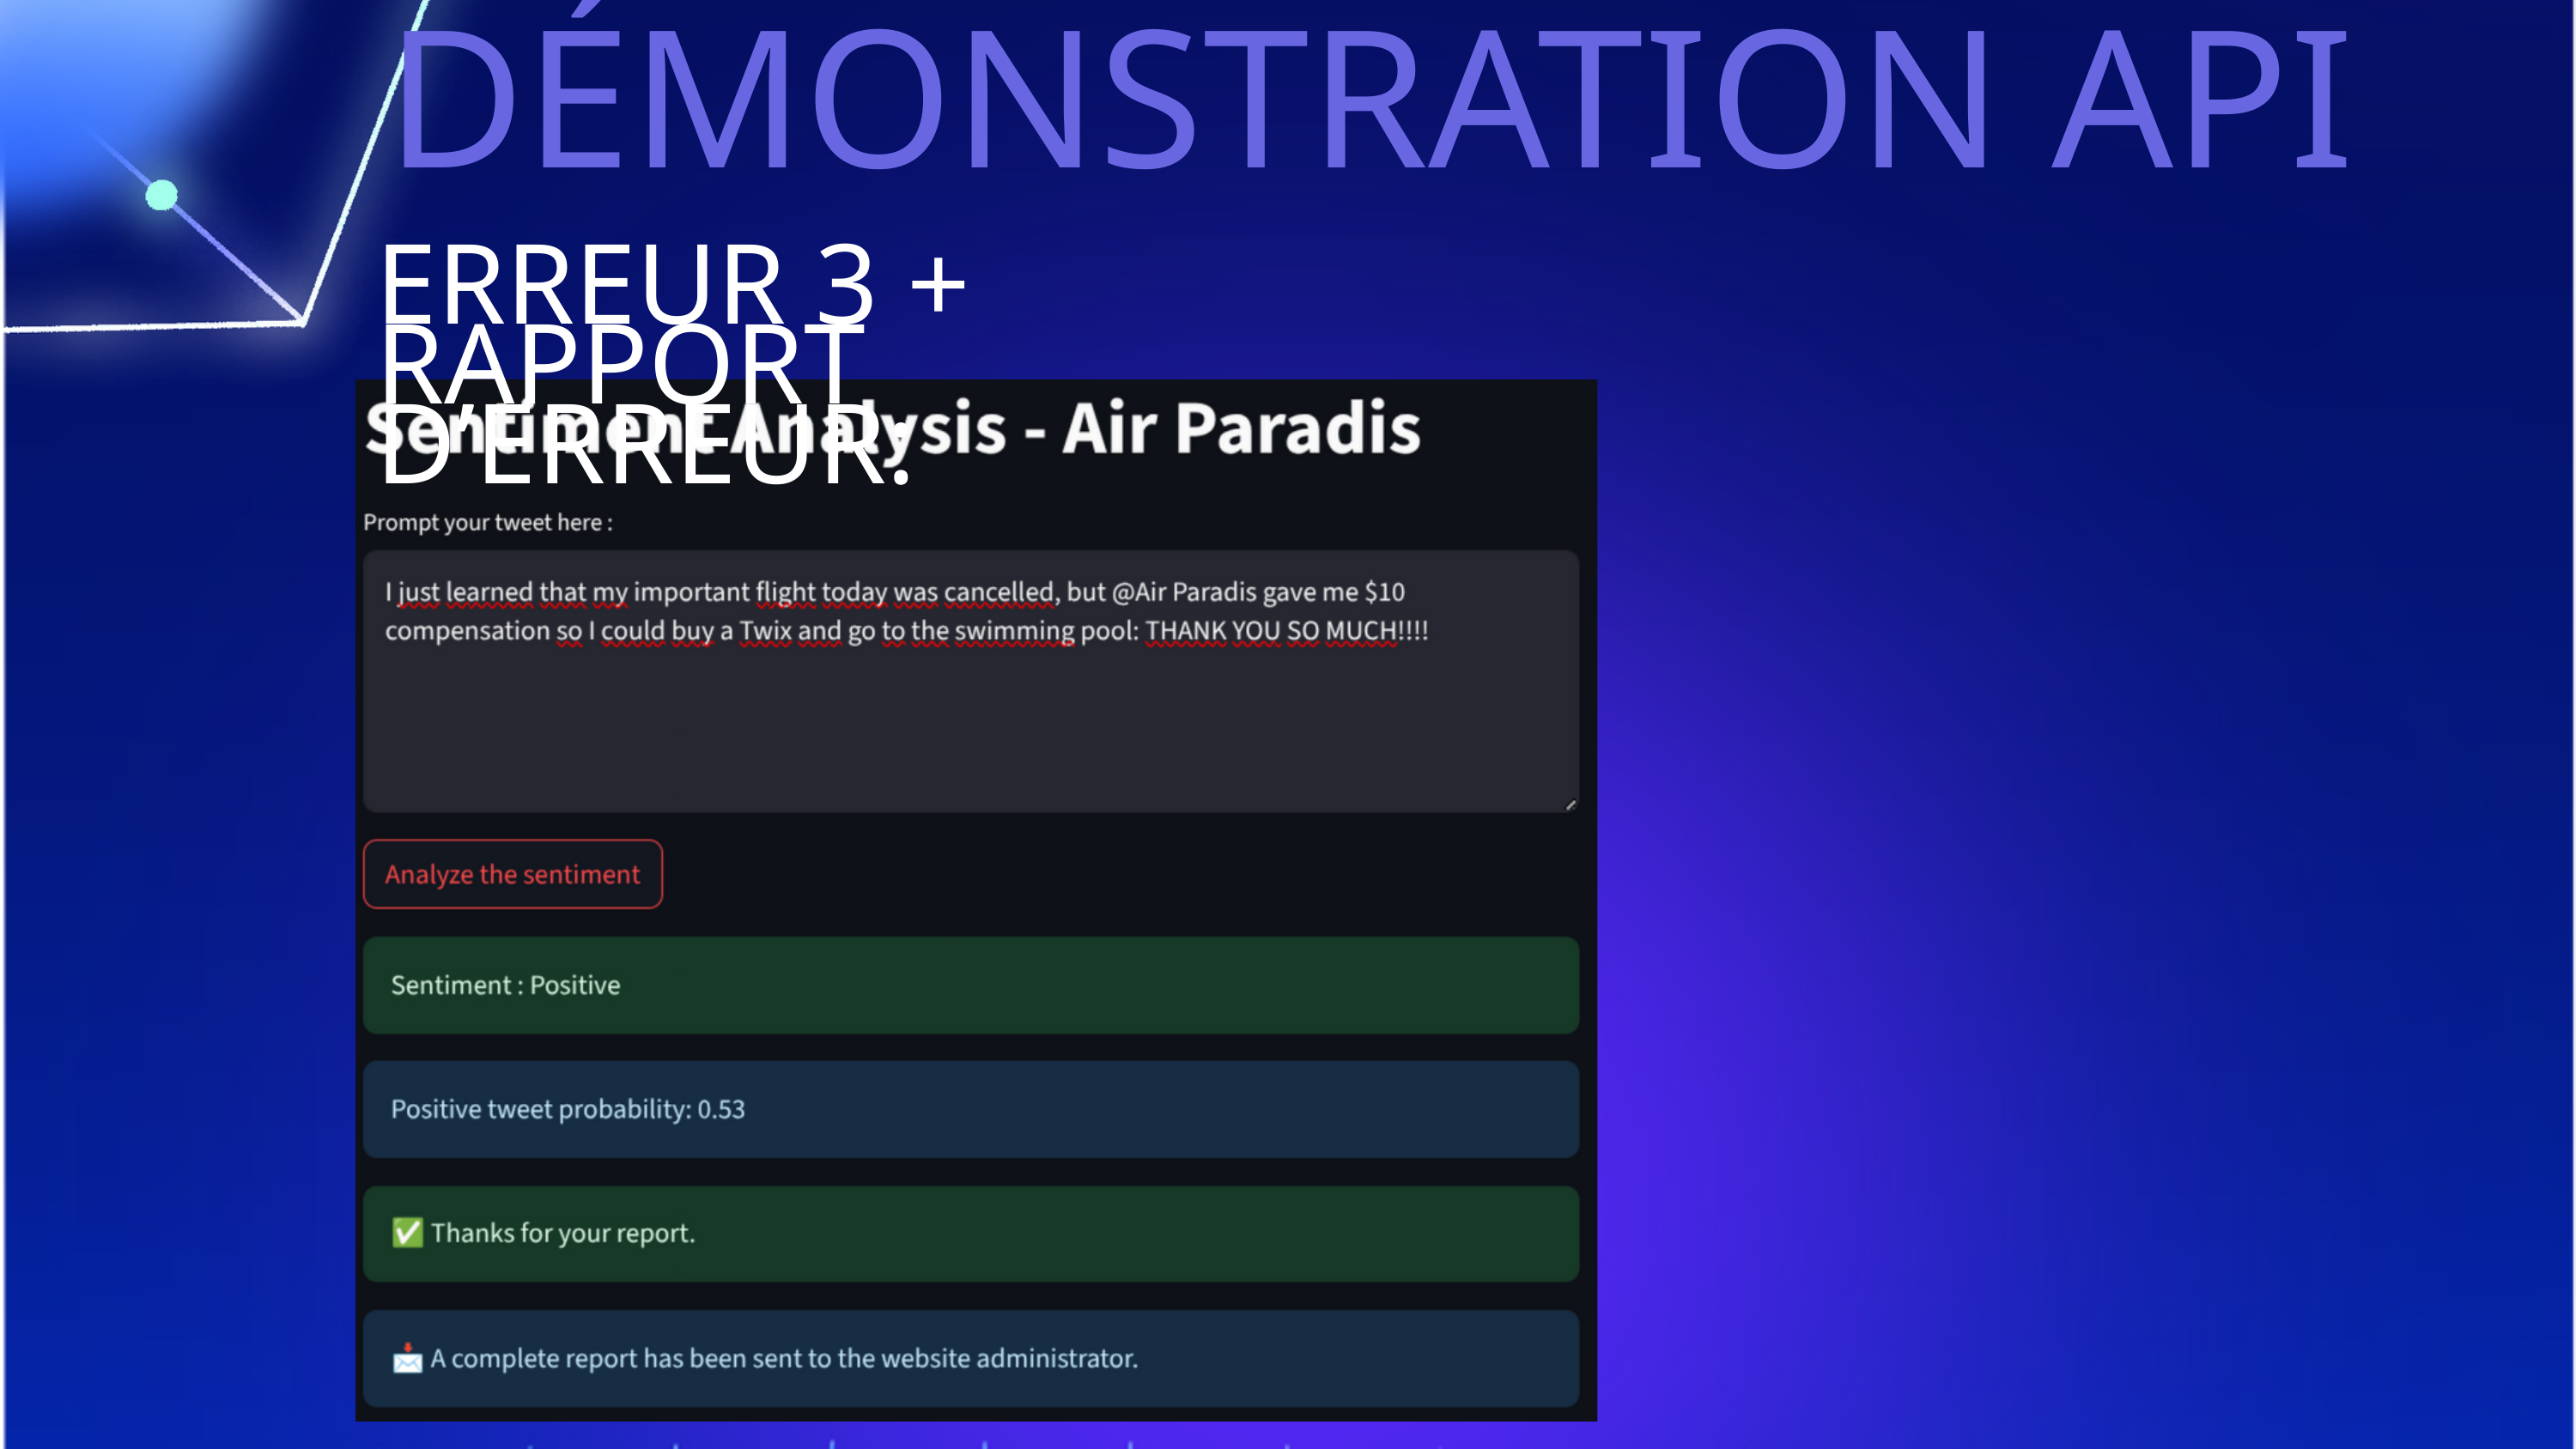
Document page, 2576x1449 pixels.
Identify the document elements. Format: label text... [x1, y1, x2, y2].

text_box ERREUR 3 + RAPPORT D’ERREUR: [375, 266, 1434, 506]
text_box [355, 379, 1598, 1422]
text_box [0, 0, 550, 407]
text_box [0, 0, 2576, 1449]
text_box DÉMONSTRATION API [355, 68, 2385, 206]
